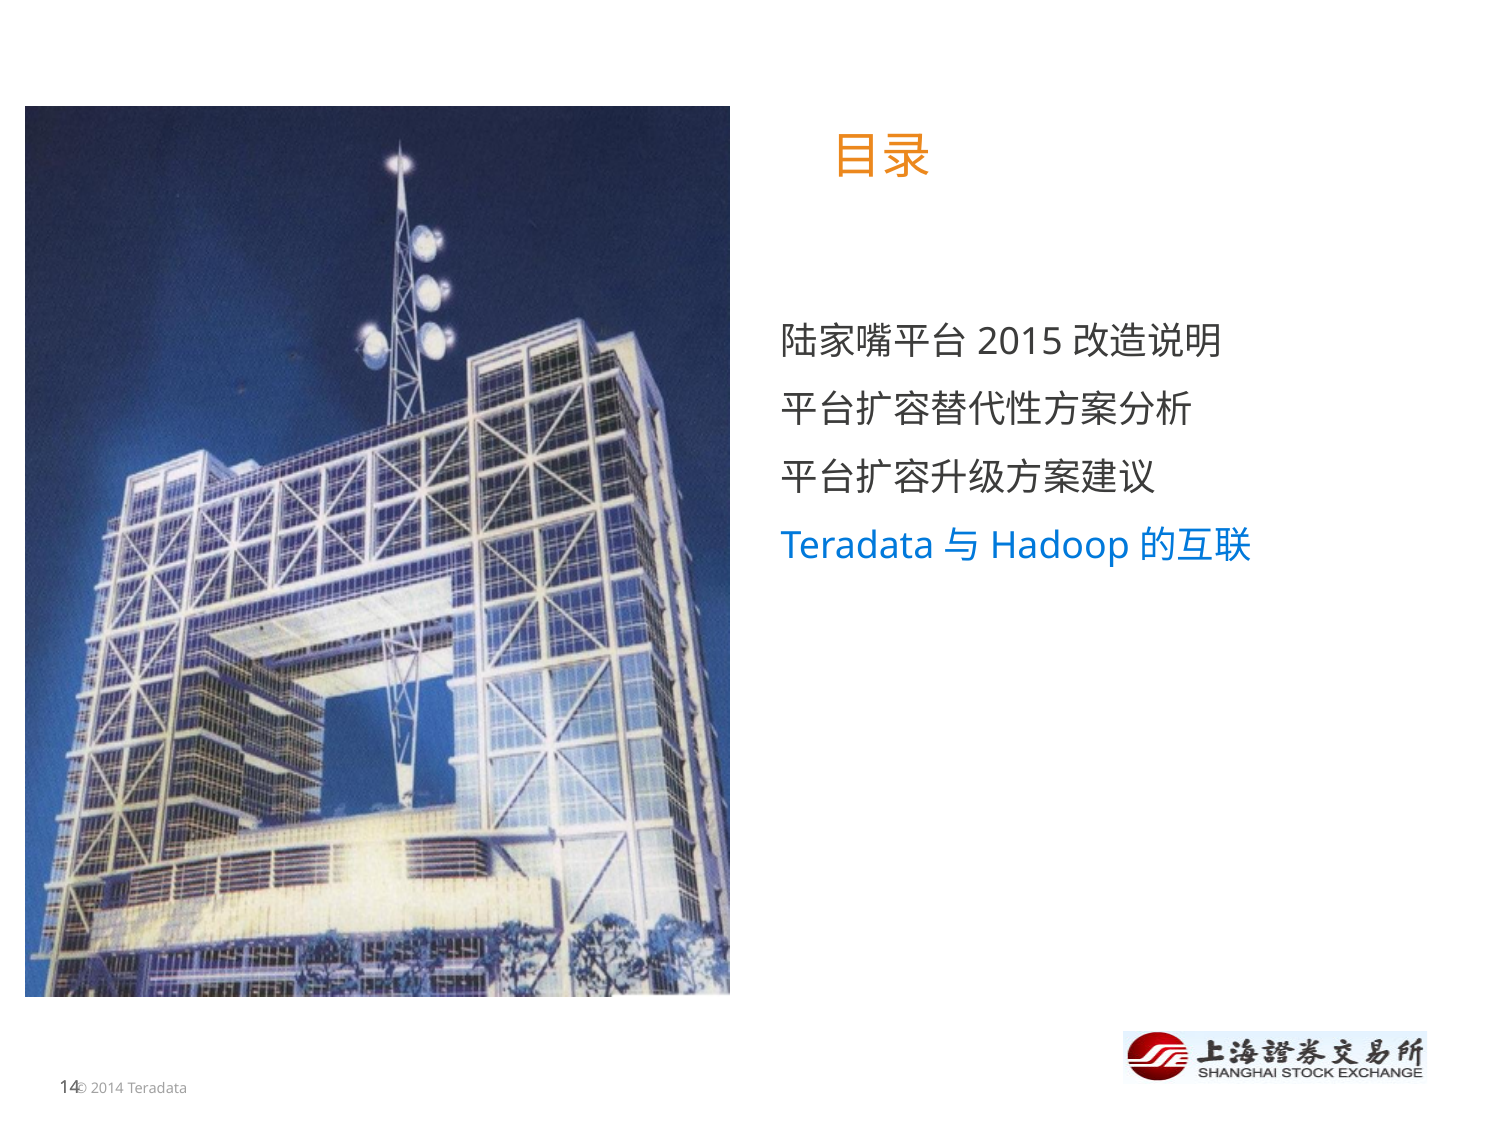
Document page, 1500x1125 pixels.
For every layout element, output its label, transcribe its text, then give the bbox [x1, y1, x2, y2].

picture [1123, 1031, 1428, 1084]
picture [24, 106, 730, 997]
text_box © 2014 Teradata [80, 1078, 228, 1097]
text_box 14 [0, 1075, 80, 1100]
list 陆家嘴平台2015改造说明 平台扩容替代性方案分析 平台扩容升级方案建议 Teradata与Hadoop的互联 [780, 320, 1425, 806]
title 目录 [831, 70, 1469, 186]
